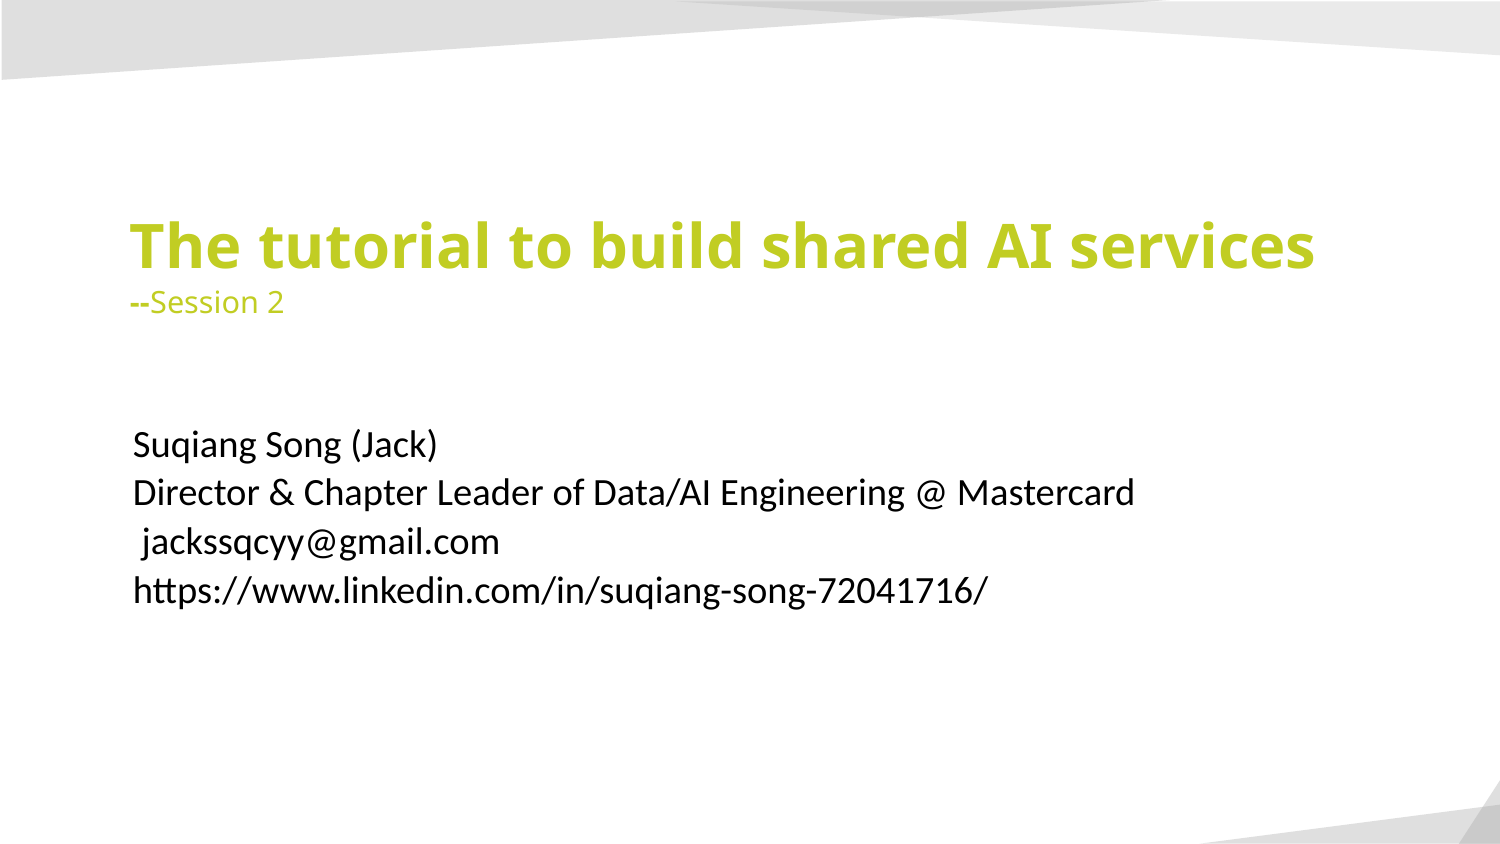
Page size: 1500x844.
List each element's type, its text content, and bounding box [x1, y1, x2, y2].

list Suqiang Song (Jack) Director & Chapter Leader of Data/AI Engineering @ Mastercard jackssqcyy@gmail.com https://www.linkedin.com/in/suqiang-song-72041716/ [114, 421, 1153, 623]
title The tutorial to build shared AI services --Session 2 [114, 194, 1358, 337]
